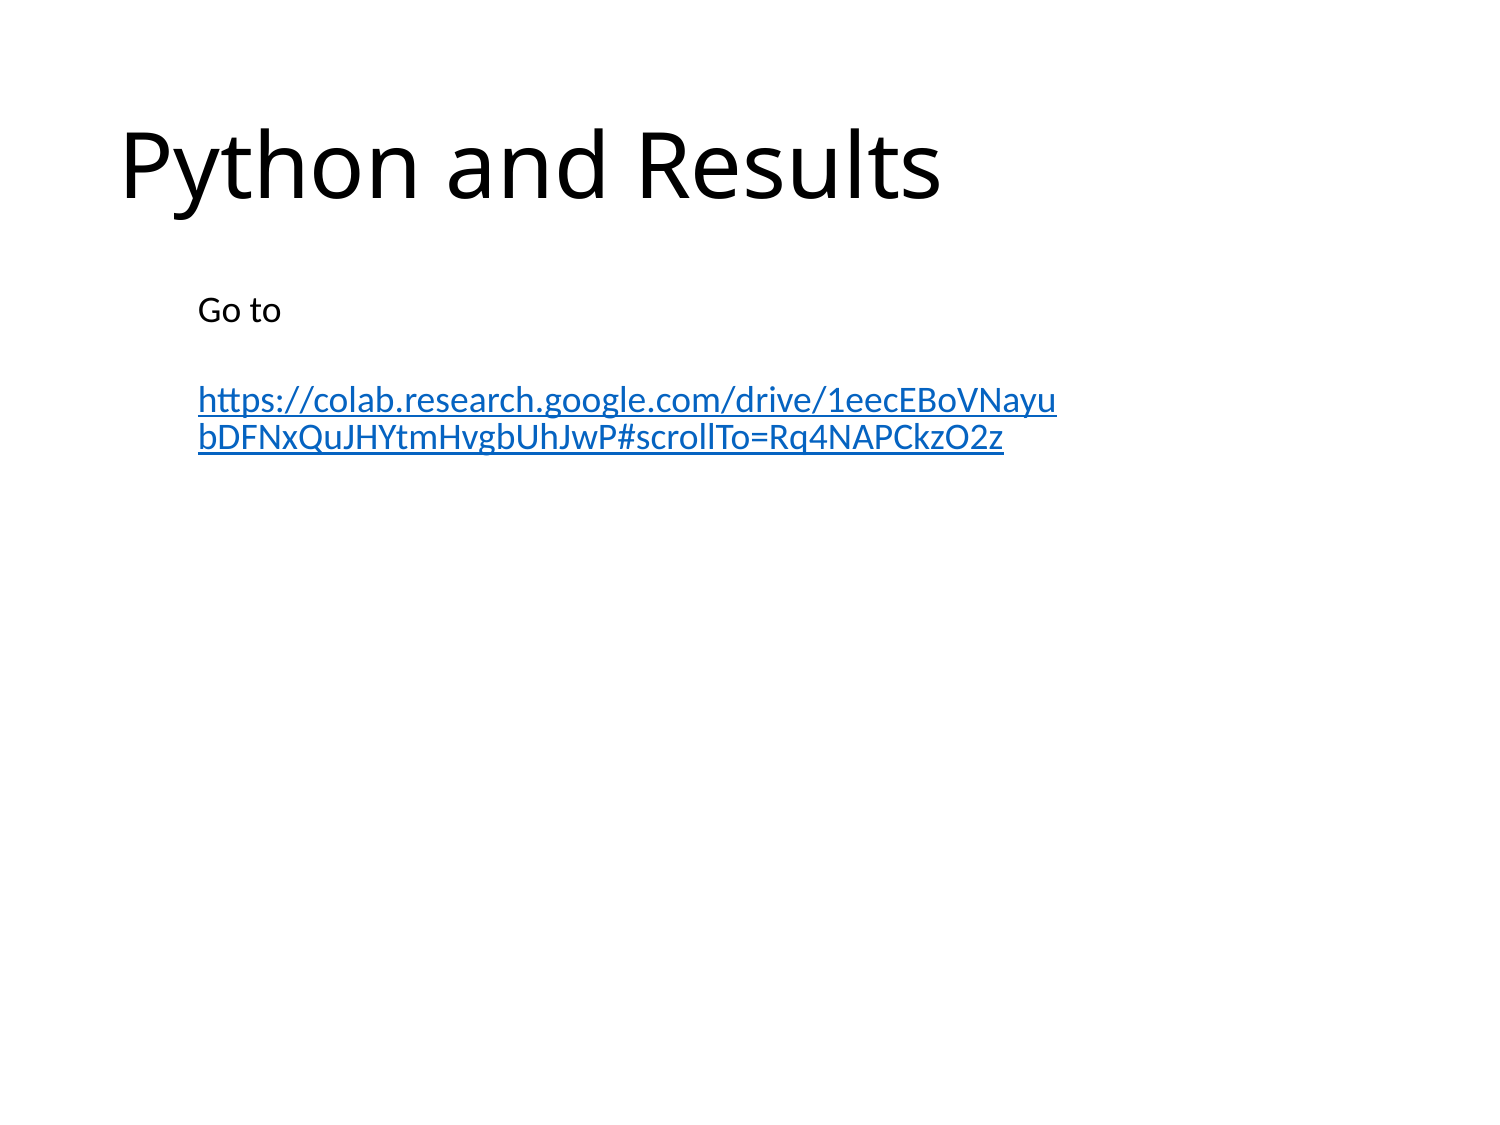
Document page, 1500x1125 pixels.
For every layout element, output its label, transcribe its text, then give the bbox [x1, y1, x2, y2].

title Python and Results [103, 59, 1397, 278]
text_box Go to https://colab.research.google.com/drive/1eecEBoVNayubDFNxQuJHYtmHvgbUhJwP#scrollTo=Rq4NAPCkzO2z [183, 277, 1084, 427]
